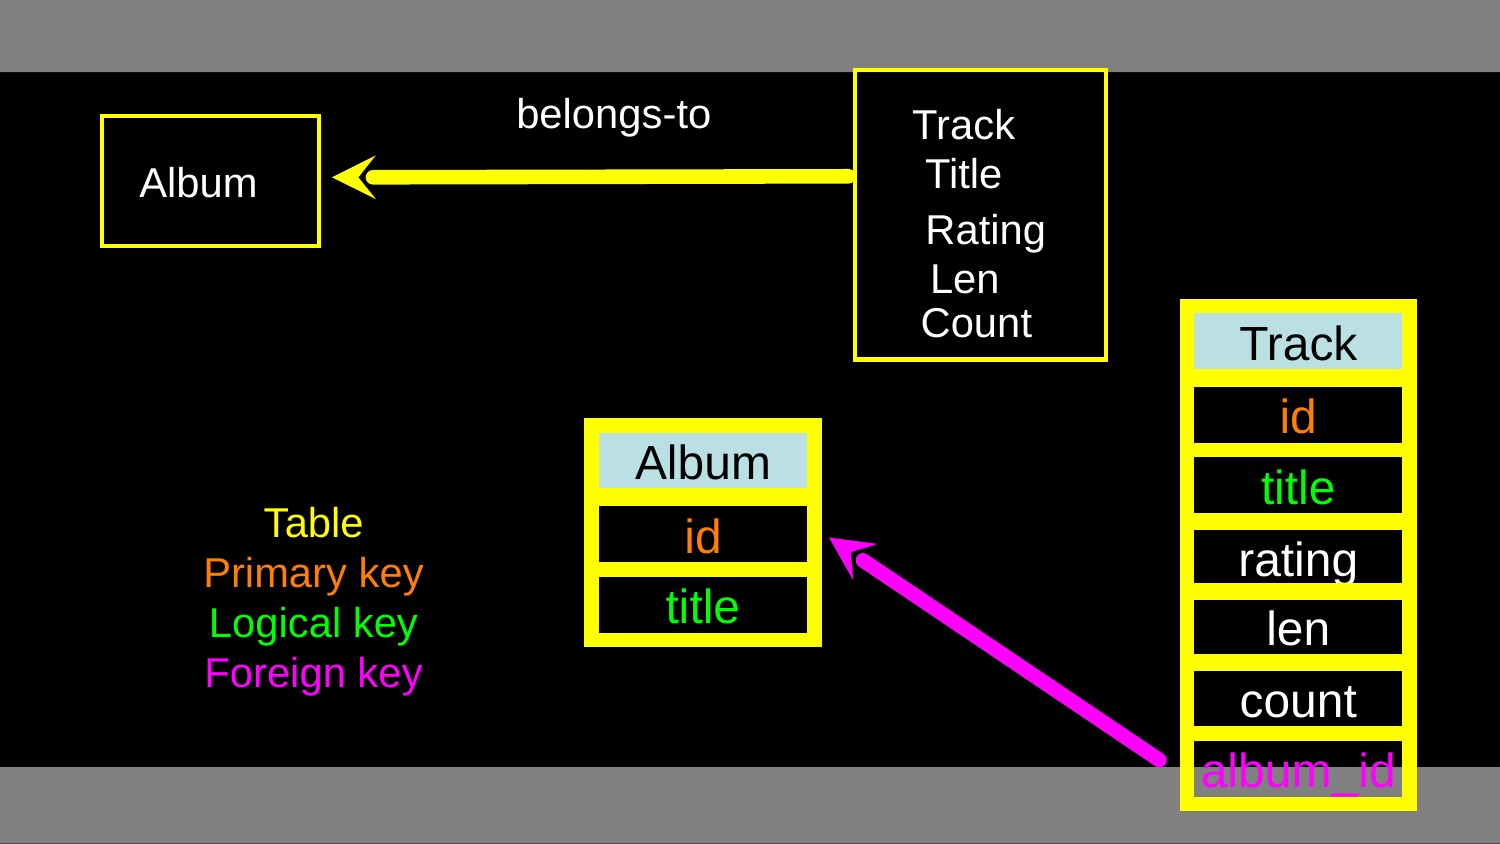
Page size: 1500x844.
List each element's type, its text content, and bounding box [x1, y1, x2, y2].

text_box len [1187, 590, 1410, 661]
text_box Len [928, 257, 1025, 291]
text_box belongs-to [496, 83, 732, 141]
text_box album_id [1187, 733, 1410, 804]
text_box [101, 116, 319, 247]
text_box count [1187, 663, 1410, 733]
text_box Count [916, 291, 1037, 350]
text_box id [591, 499, 815, 569]
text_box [828, 537, 1160, 761]
text_box id [1187, 379, 1410, 450]
text_box rating [1187, 522, 1410, 590]
text_box Table Primary key Logical key Foreign key [167, 495, 460, 697]
text_box Album [591, 425, 815, 496]
text_box [855, 70, 1106, 360]
text_box Rating [911, 199, 1060, 257]
text_box Track [911, 93, 1039, 152]
text_box Title [919, 142, 1032, 201]
text_box title [1187, 450, 1410, 521]
text_box title [591, 569, 815, 640]
text_box Track [1187, 305, 1410, 377]
